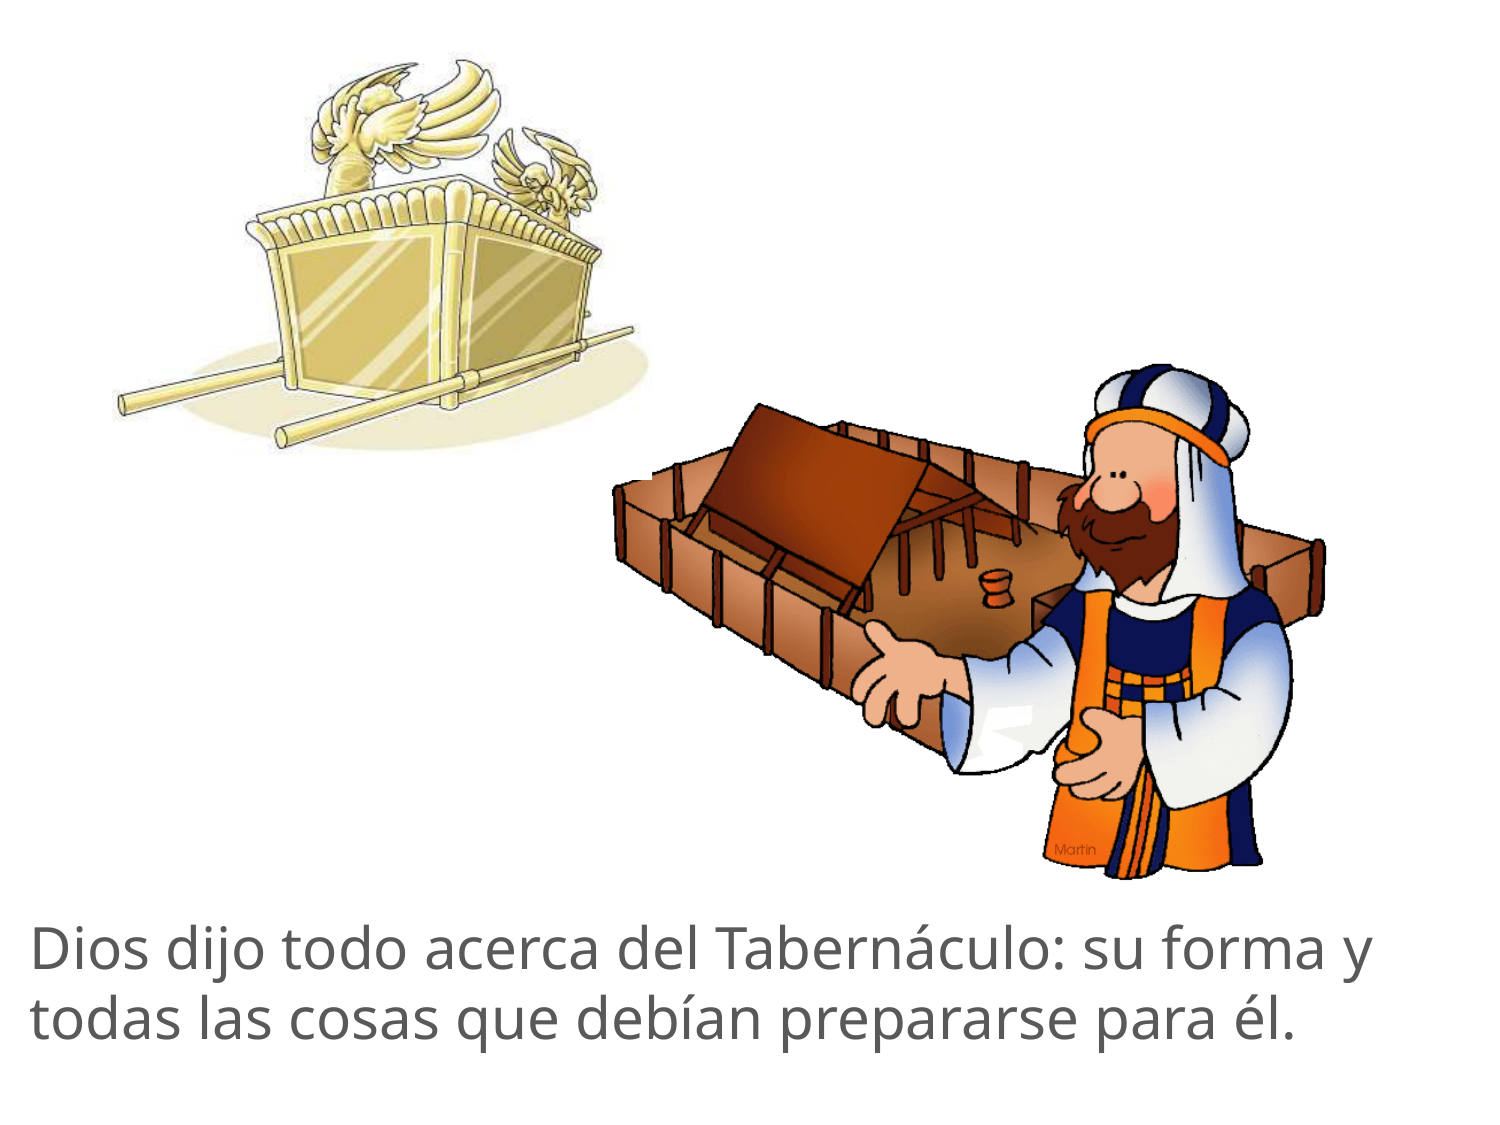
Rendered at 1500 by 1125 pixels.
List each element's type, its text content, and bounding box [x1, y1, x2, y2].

picture [111, 18, 1340, 895]
text_box Dios dijo todo acerca del Tabernáculo: su forma y todas las cosas que debían prepararse para él. [14, 903, 1486, 1059]
